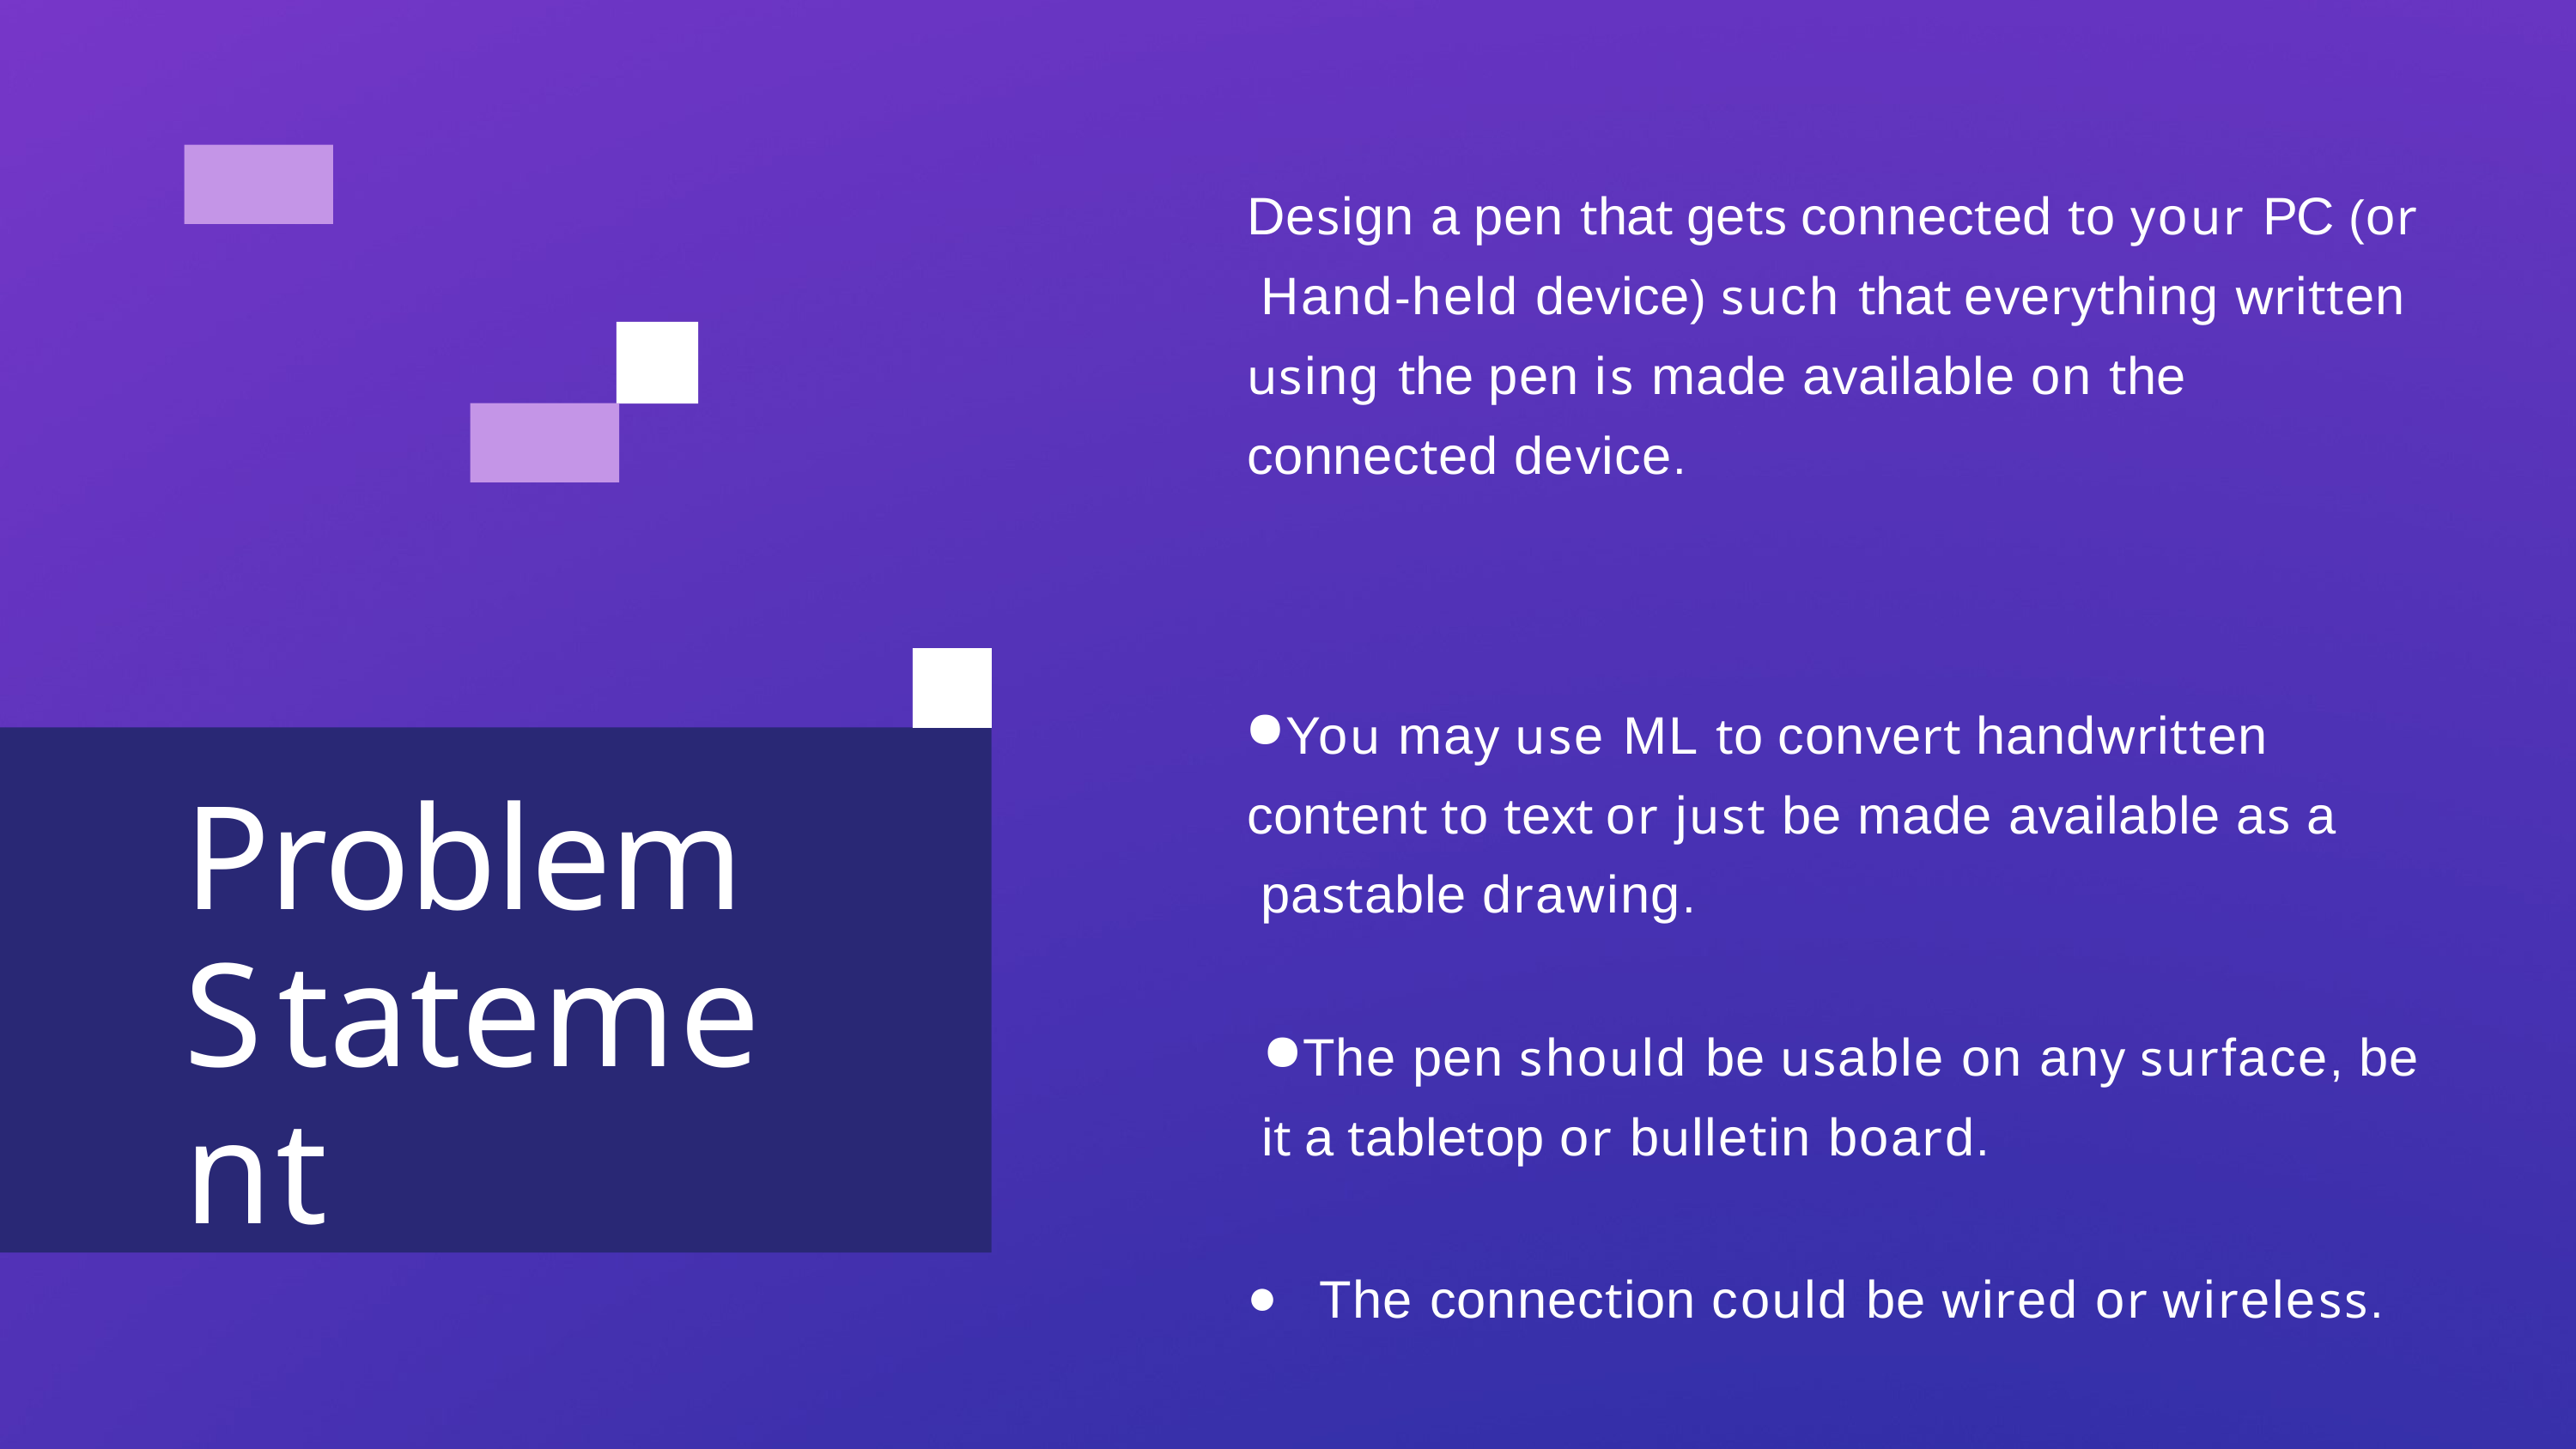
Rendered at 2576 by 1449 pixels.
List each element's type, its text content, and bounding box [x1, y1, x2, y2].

title Design a pen that gets connected to your PC (or Hand-held device) such that everything written using the pen is made available on the connected device. [1244, 164, 2422, 485]
text_box You may use ML to convert handwritten content to text or just be made available as a pastable drawing. The pen should be usable on any surface, be it a tabletop or bulletin board. The connection could be wired or wireless. [1244, 682, 2432, 1329]
text_box Problem Statement [0, 727, 992, 1253]
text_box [184, 144, 993, 728]
text_box [0, 0, 2576, 1449]
